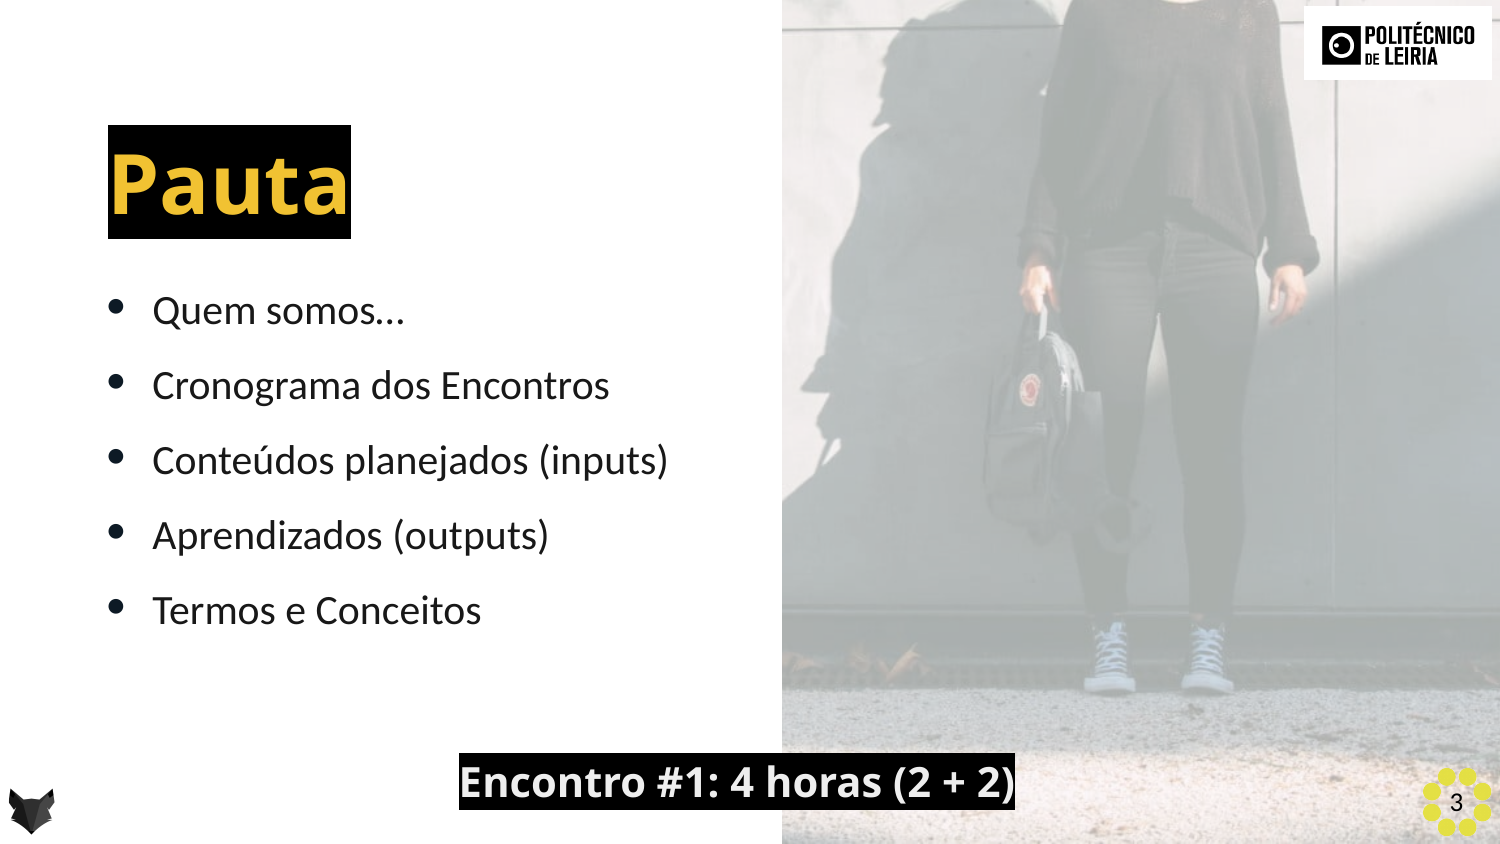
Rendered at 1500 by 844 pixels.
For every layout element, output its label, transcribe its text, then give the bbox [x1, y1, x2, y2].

text_box Pauta [92, 104, 1309, 243]
text_box Encontro #1: 4 horas (2 + 2) [88, 719, 1386, 835]
slide_number 3 [1411, 769, 1500, 835]
picture [8, 788, 55, 835]
text_box Quem somos… Cronograma dos Encontros Conteúdos planejados (inputs) Aprendizados (outputs) Termos e Conceitos [78, 242, 1061, 807]
picture [1304, 6, 1492, 80]
